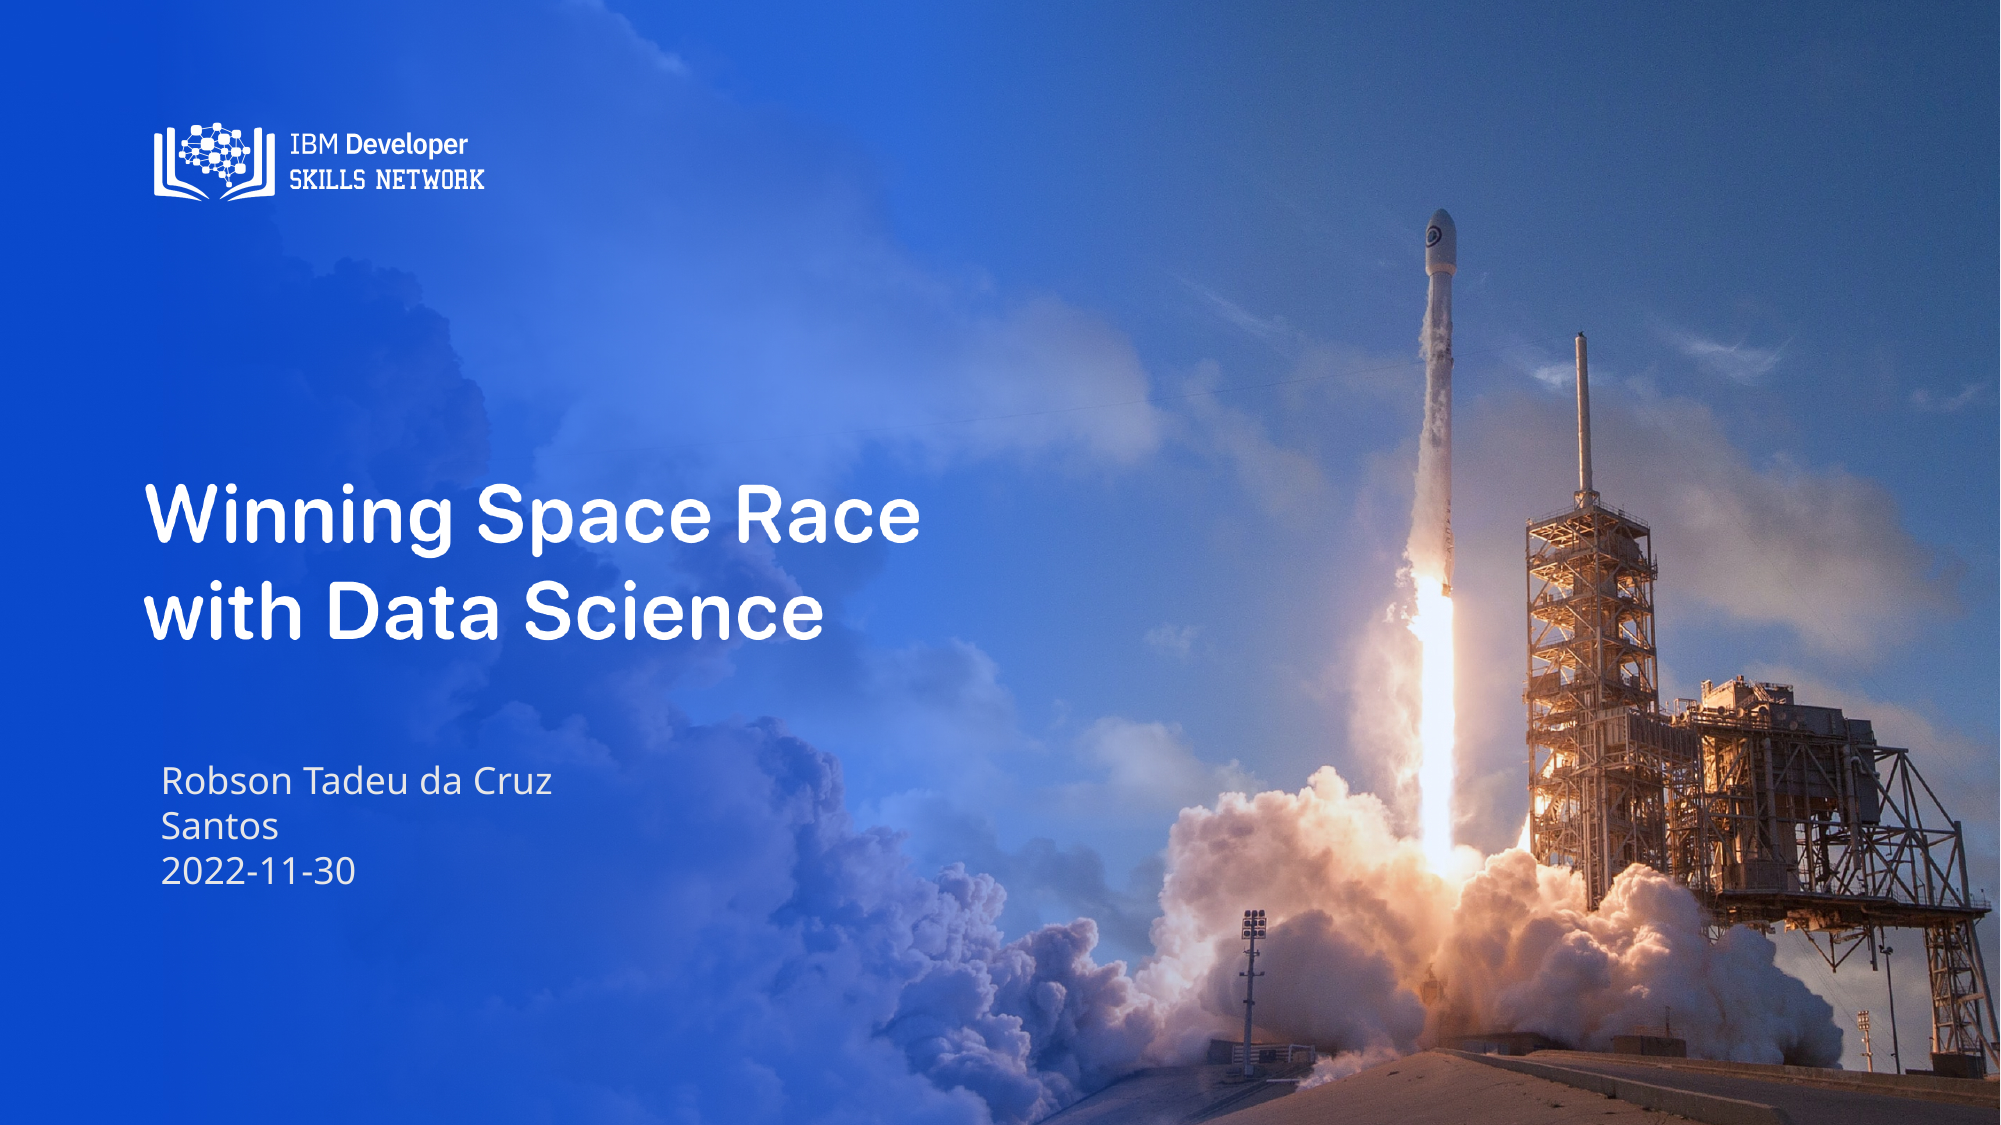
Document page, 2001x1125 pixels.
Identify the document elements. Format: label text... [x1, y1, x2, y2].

picture [0, 0, 2001, 1125]
text_box Robson Tadeu da Cruz Santos 2022-11-30 [145, 749, 681, 900]
